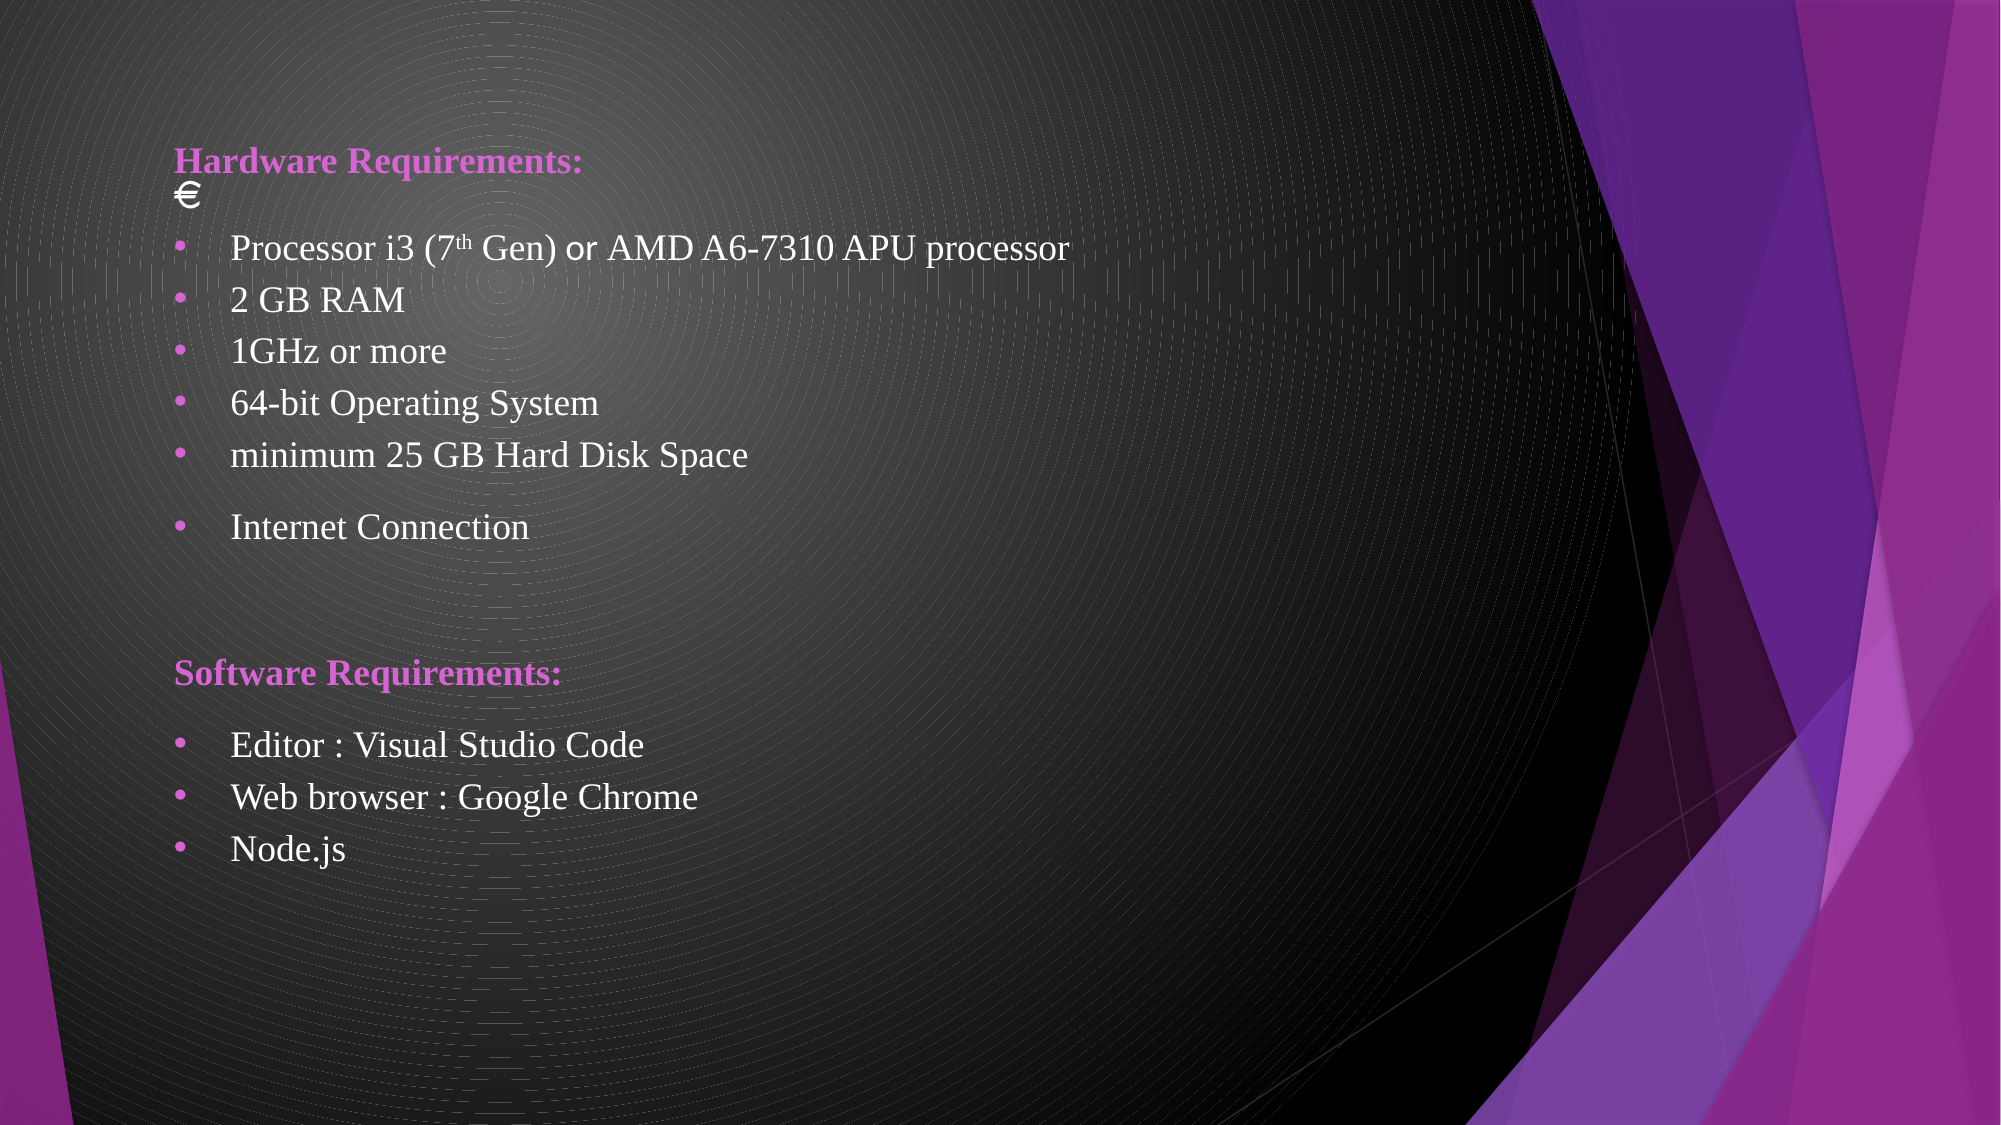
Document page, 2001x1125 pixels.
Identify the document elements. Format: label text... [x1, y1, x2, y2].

text_box Hardware Requirements: Processor i3 (7th Gen) or AMD A6-7310 APU processor 2 GB RAM 1GHz or more 64-bit Operating System minimum 25 GB Hard Disk Space Internet Connection Software Requirements: Editor : Visual Studio Code Web browser : Google Chrome Node.js [159, 122, 1282, 922]
